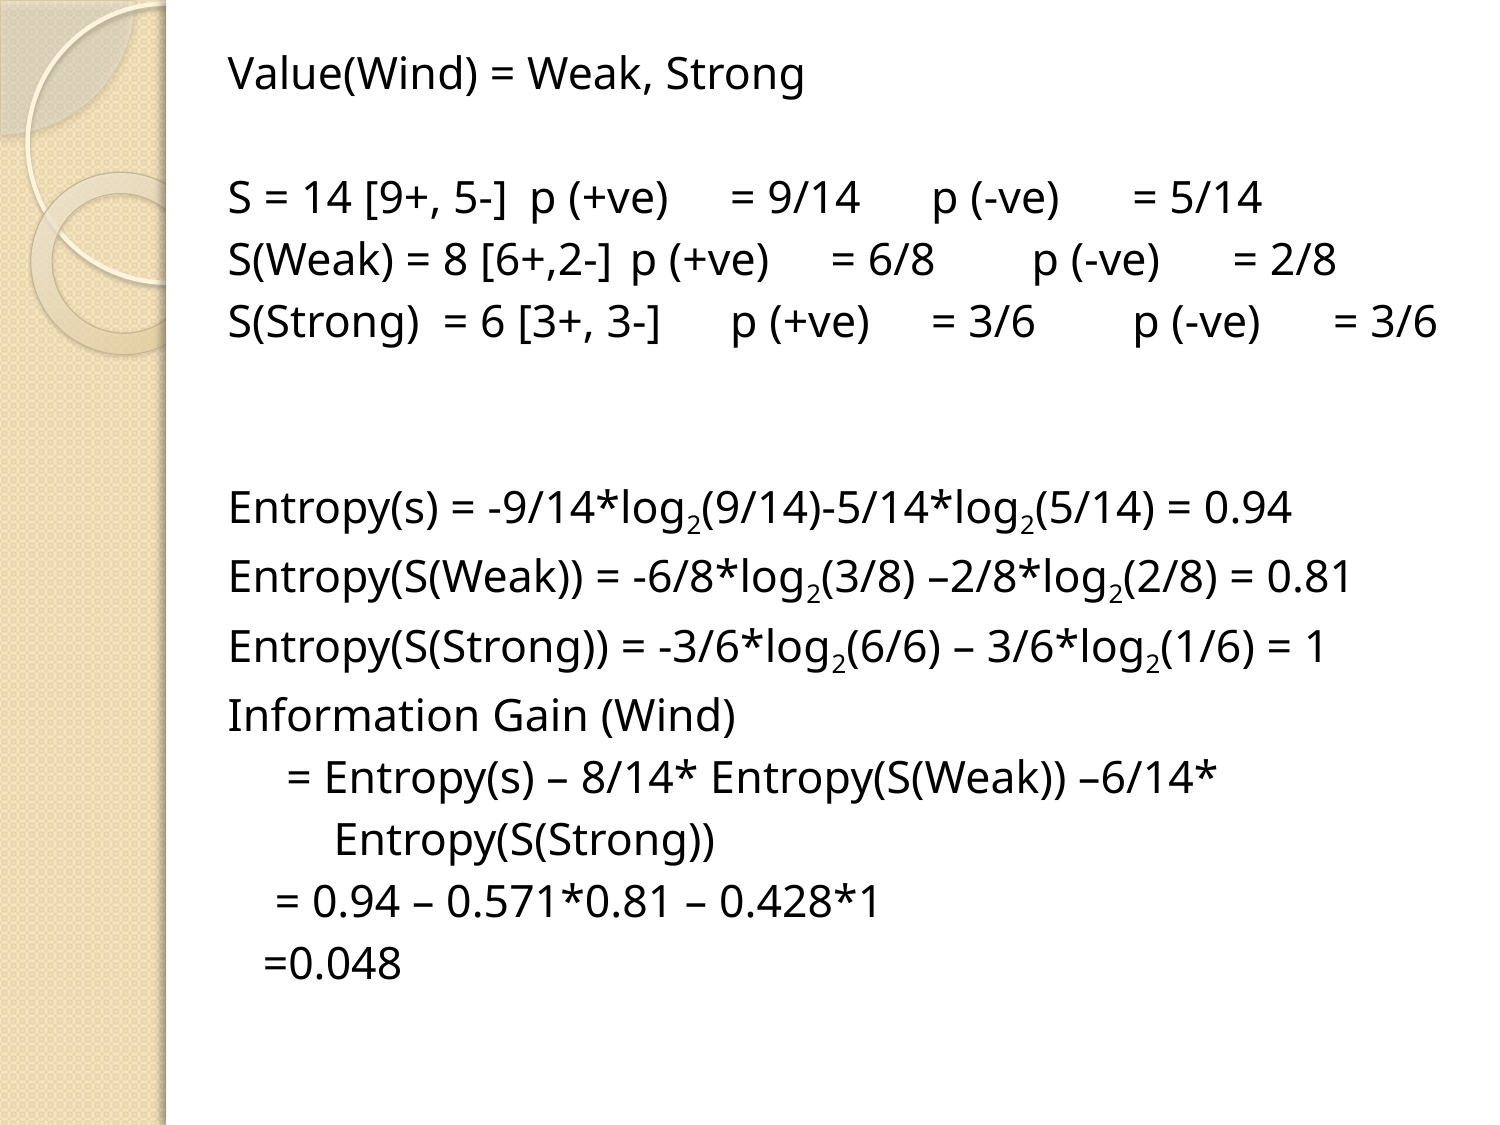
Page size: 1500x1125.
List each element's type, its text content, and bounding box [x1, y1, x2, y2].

list Value(Wind) = Weak, Strong S = 14 [9+, 5-] p (+ve) = 9/14 p (-ve) = 5/14 S(Weak) = 8 [6+,2-] p (+ve) = 6/8 p (-ve) = 2/8 S(Strong) = 6 [3+, 3-] p (+ve) = 3/6 p (-ve) = 3/6 Entropy(s) = -9/14*log2(9/14)-5/14*log2(5/14) = 0.94 Entropy(S(Weak)) = -6/8*log2(3/8) –2/8*log2(2/8) = 0.81 Entropy(S(Strong)) = -3/6*log2(6/6) – 3/6*log2(1/6) = 1 Information Gain (Wind) = Entropy(s) – 8/14* Entropy(S(Weak)) –6/14* Entropy(S(Strong)) = 0.94 – 0.571*0.81 – 0.428*1 =0.048 [200, 37, 1466, 1025]
